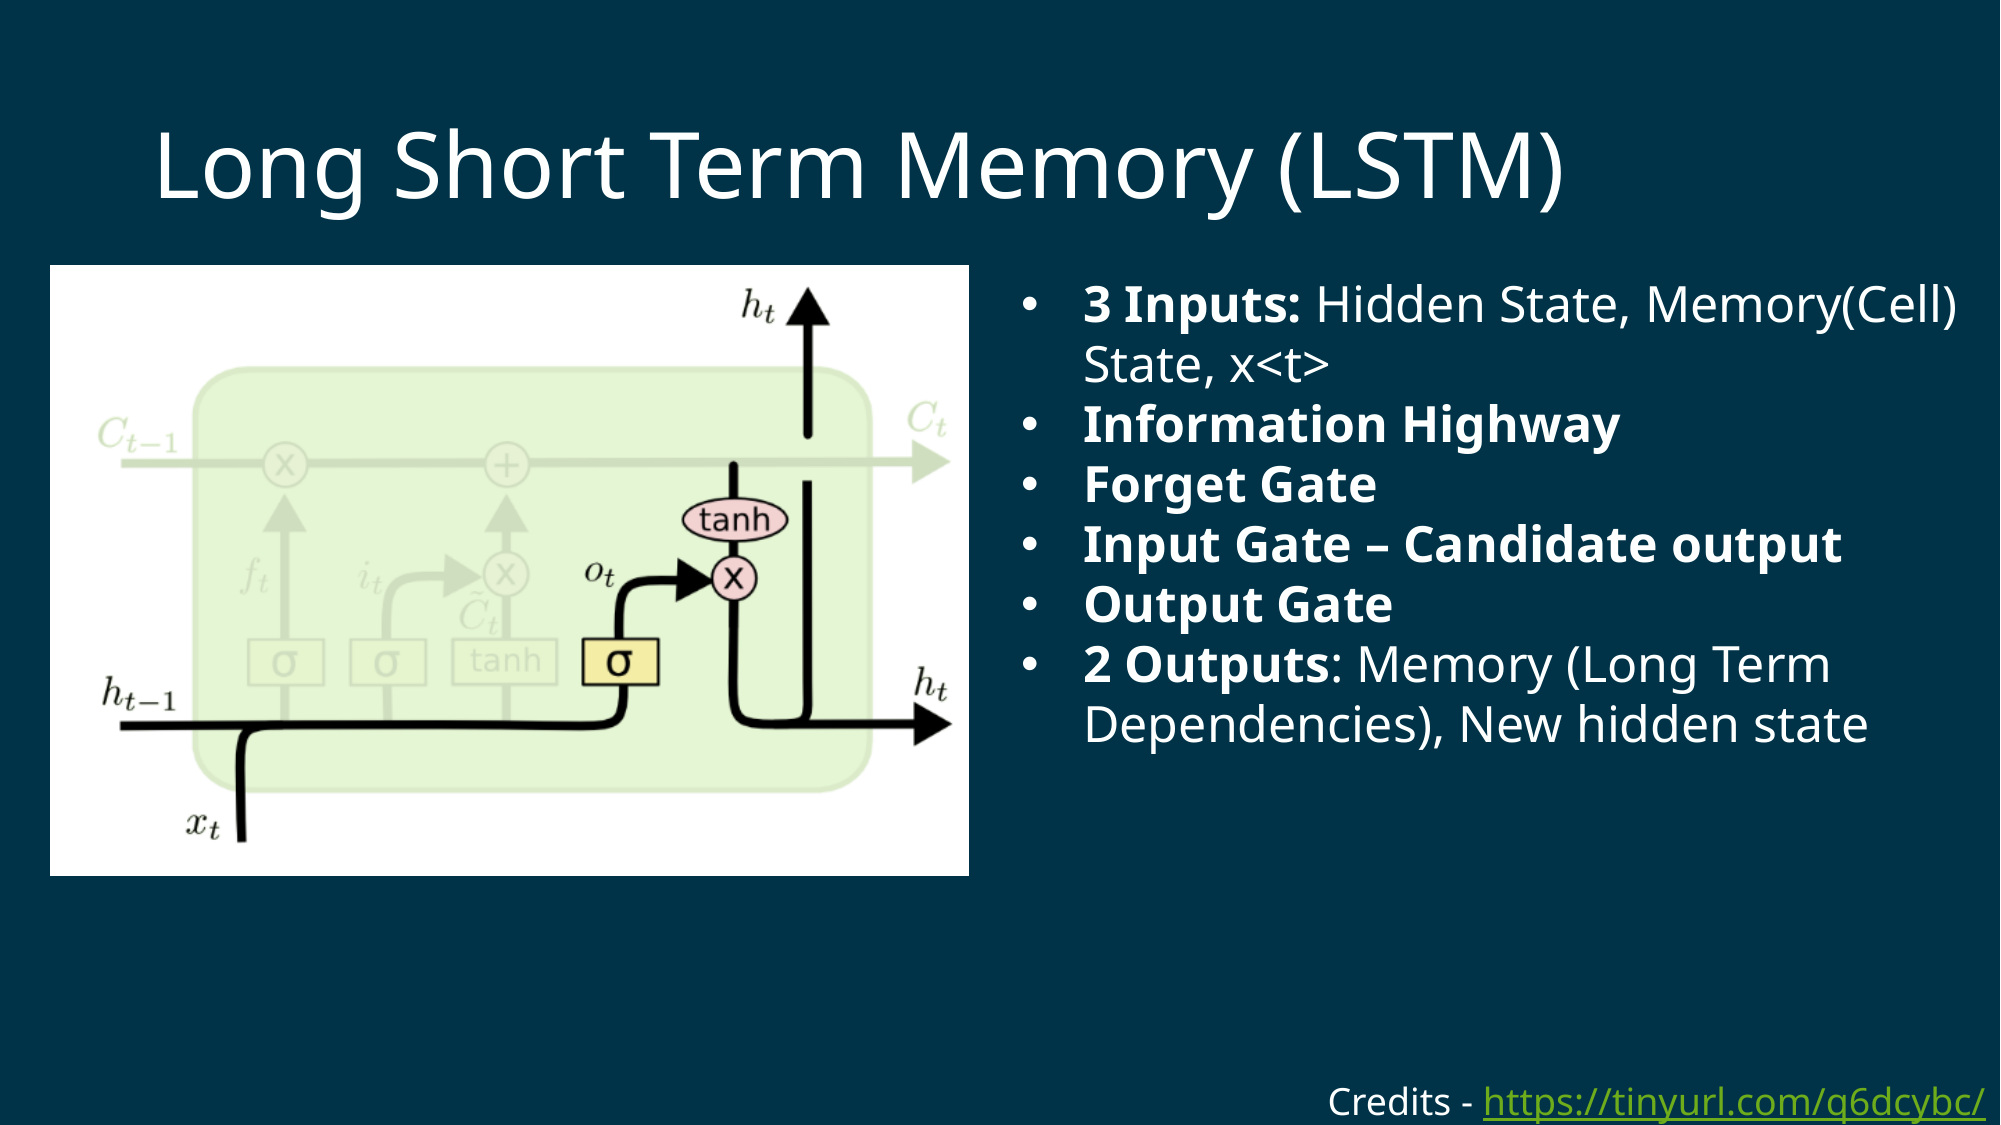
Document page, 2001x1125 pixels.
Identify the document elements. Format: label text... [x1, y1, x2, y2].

picture [51, 266, 968, 875]
text_box 3 Inputs: Hidden State, Memory(Cell) State, x<t> Information Highway Forget Gate Input Gate – Candidate output Output Gate 2 Outputs: Memory (Long Term Dependencies), New hidden state [1006, 265, 1983, 761]
text_box Credits - https://tinyurl.com/q6dcybc/ [1312, 1070, 2000, 1125]
title Long Short Term Memory (LSTM) [137, 59, 1863, 278]
